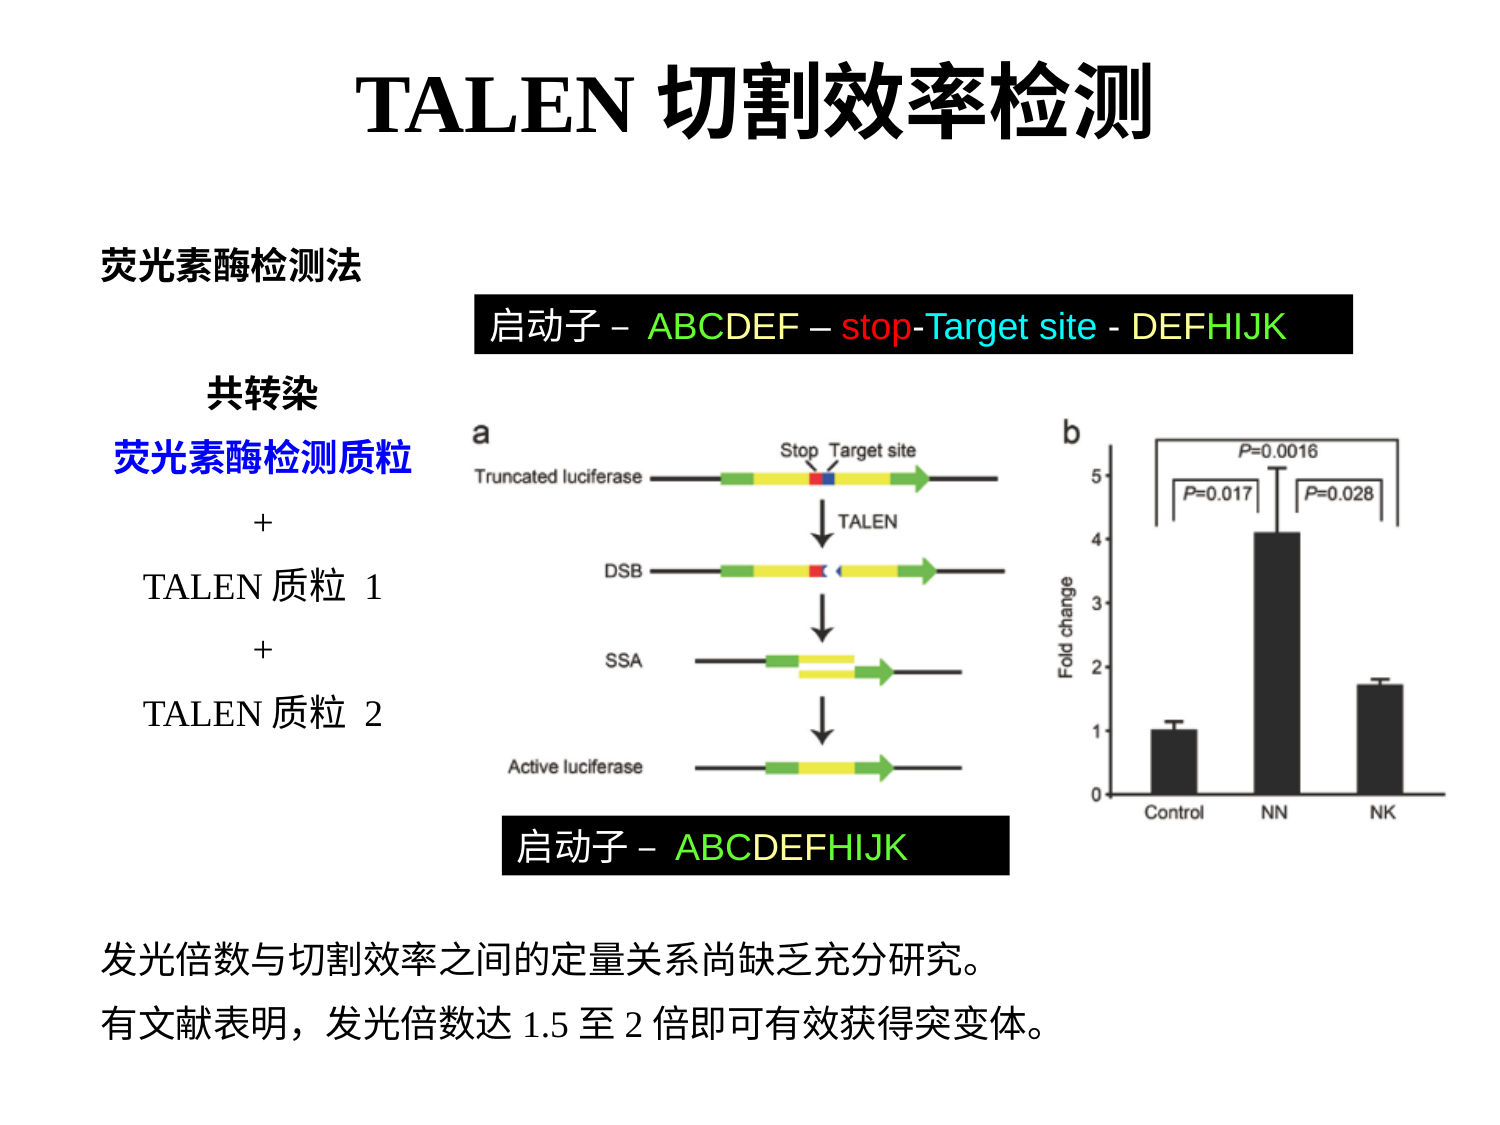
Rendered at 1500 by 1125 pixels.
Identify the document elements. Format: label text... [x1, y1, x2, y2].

text_box 启动子 – ABCDEF – stop-Target site - DEFHIJK [474, 294, 1354, 355]
title TALEN切割效率检测 [208, 5, 1304, 193]
text_box 启动子 – ABCDEFHIJK [501, 851, 1010, 876]
text_box 荧光素酶检测法 [85, 234, 818, 295]
text_box 共转染 荧光素酶检测质粒 + TALEN质粒 1 + TALEN质粒 2 [85, 362, 441, 742]
text_box 发光倍数与切割效率之间的定量关系尚缺乏充分研究。 有文献表明，发光倍数达1.5至2倍即可有效获得突变体。 [85, 928, 1150, 1052]
picture [395, 386, 1468, 844]
